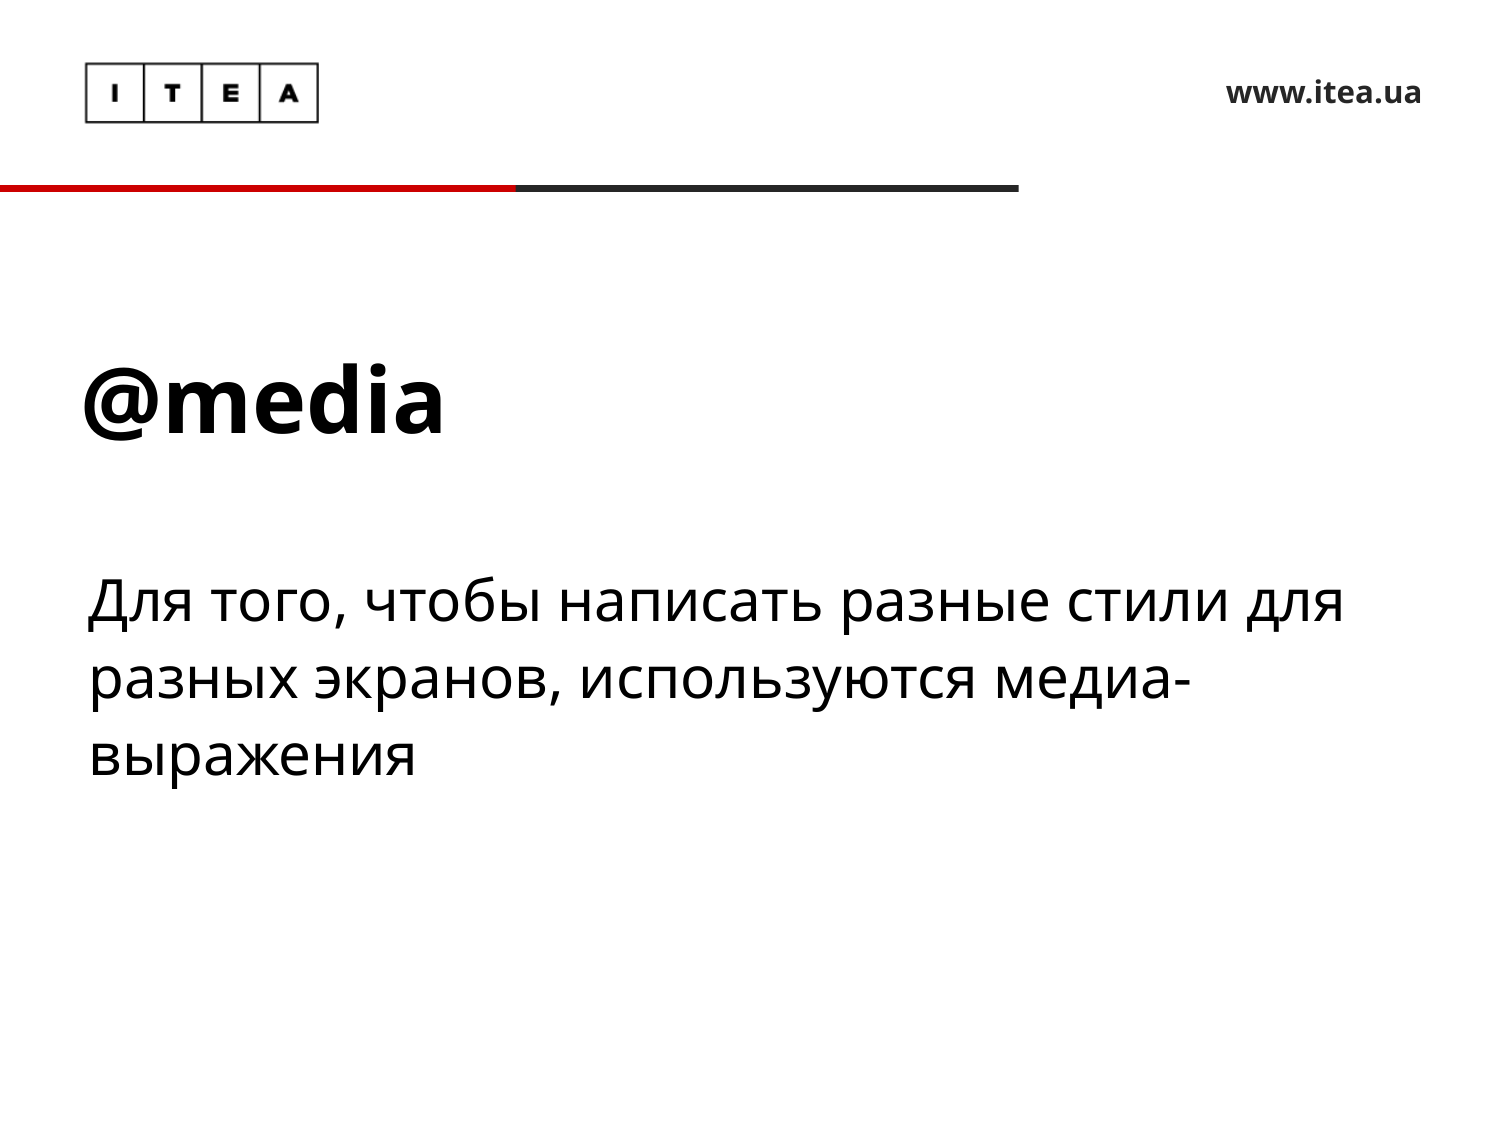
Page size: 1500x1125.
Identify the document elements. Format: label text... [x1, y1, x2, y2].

text_box [516, 185, 1019, 192]
picture [57, 49, 344, 133]
title @media [65, 323, 1425, 421]
text_box www.itea.ua [1172, 66, 1477, 115]
list Для того, чтобы написать разные стили для разных экранов, используются медиа-выражения [74, 549, 1416, 1036]
text_box [0, 185, 516, 192]
